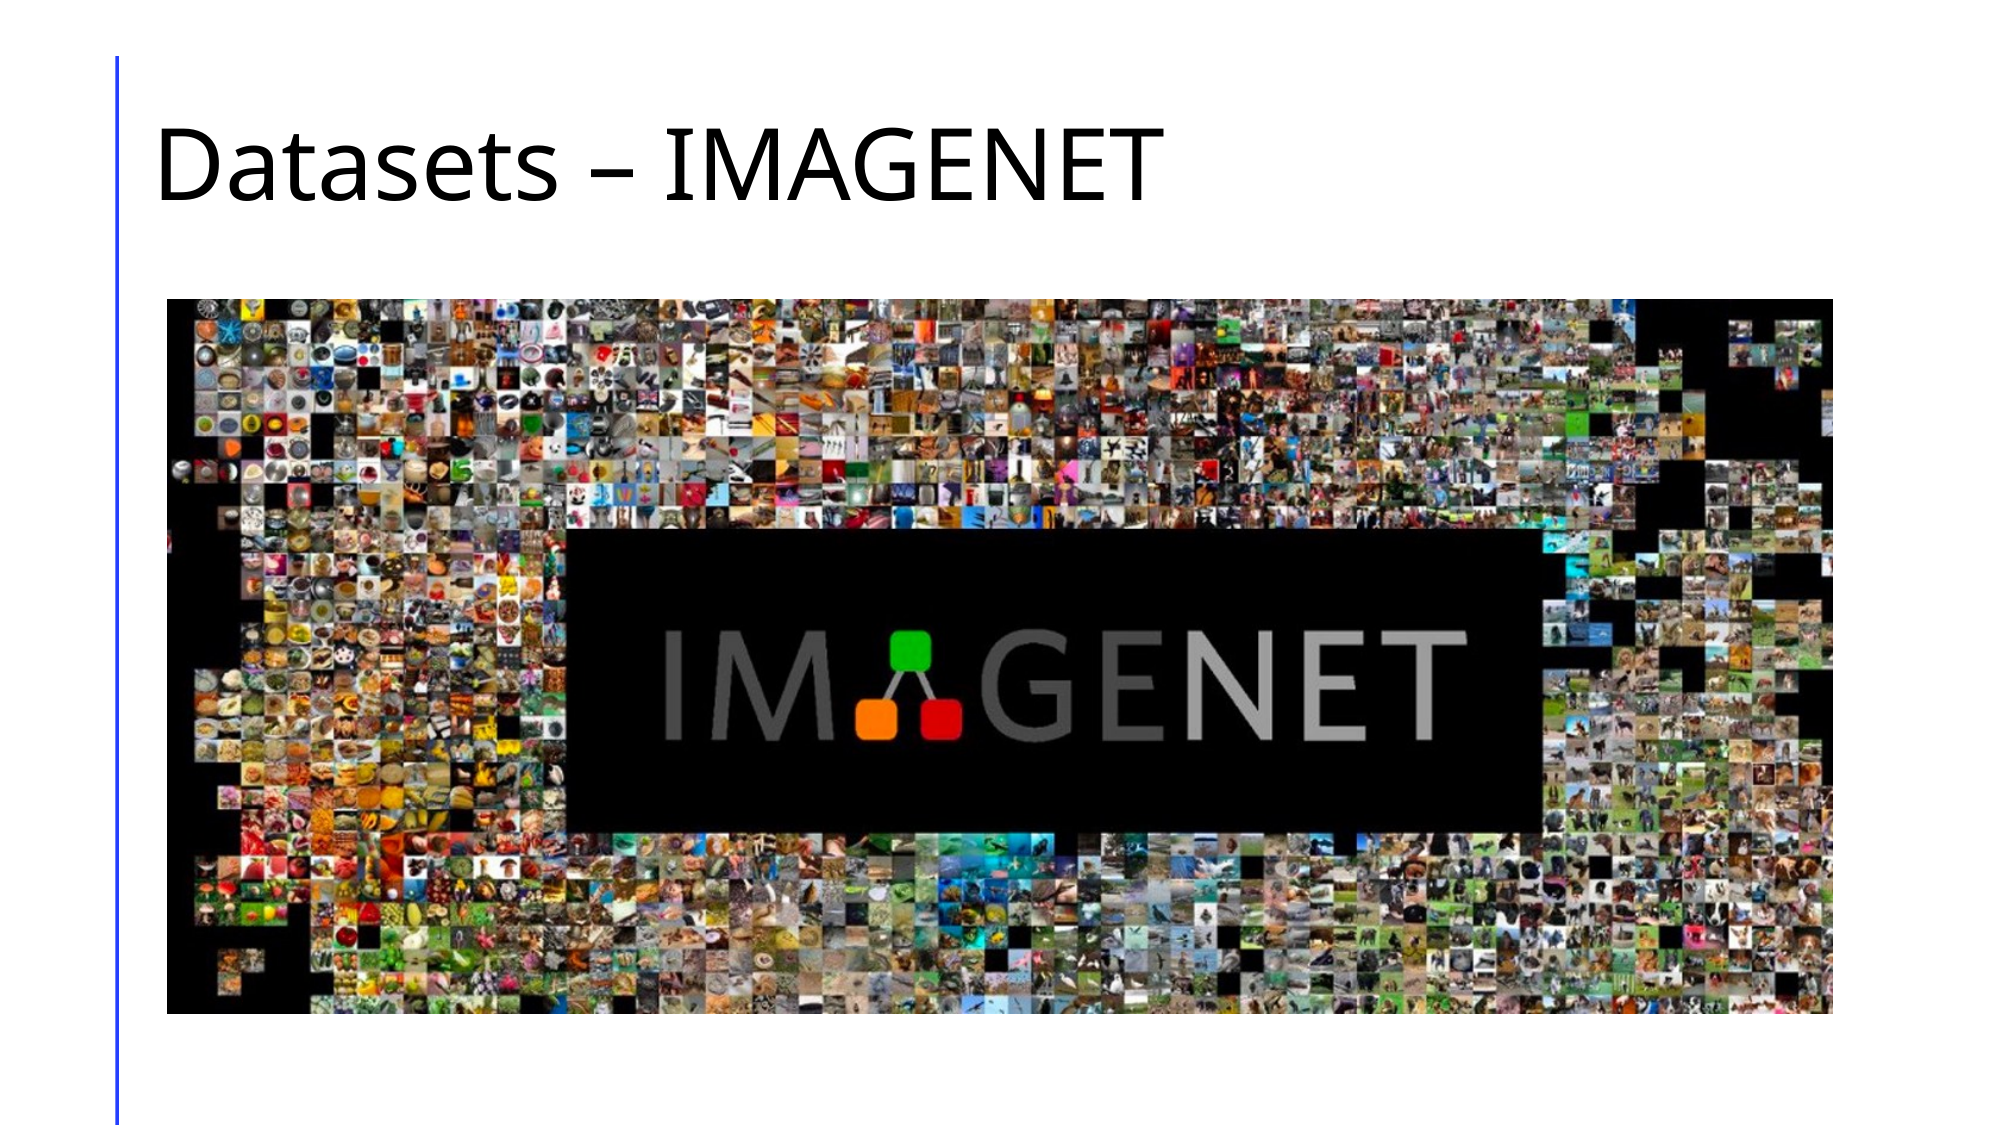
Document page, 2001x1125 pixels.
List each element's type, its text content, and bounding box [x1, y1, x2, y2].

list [167, 299, 1833, 1014]
title Datasets – IMAGENET [137, 59, 1863, 278]
